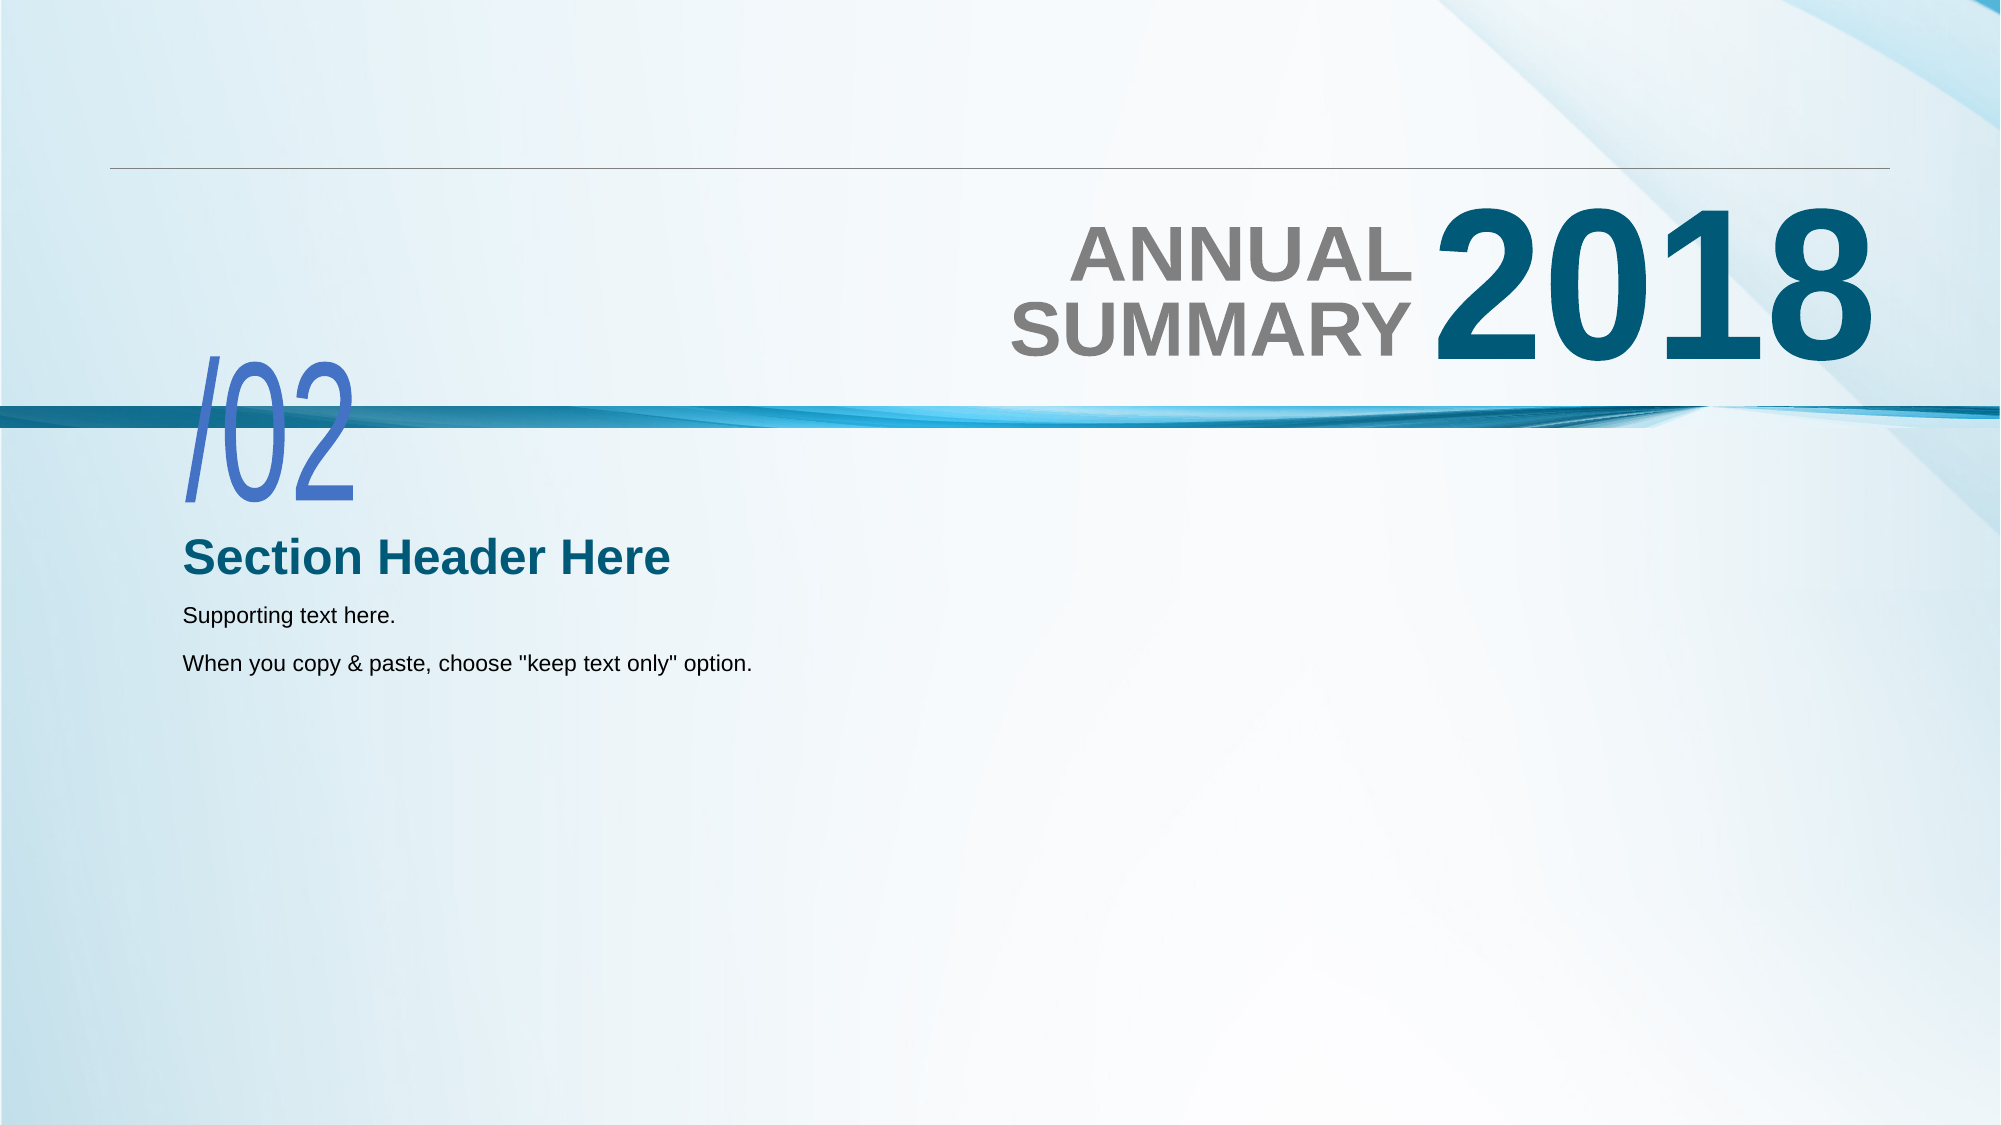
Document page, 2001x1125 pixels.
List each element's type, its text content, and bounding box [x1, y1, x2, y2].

picture [0, 0, 2001, 1125]
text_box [1011, 208, 1872, 361]
title Section Header Here [167, 485, 912, 592]
list Supporting text here. When you copy & paste, choose "keep text only" option. [167, 592, 914, 760]
